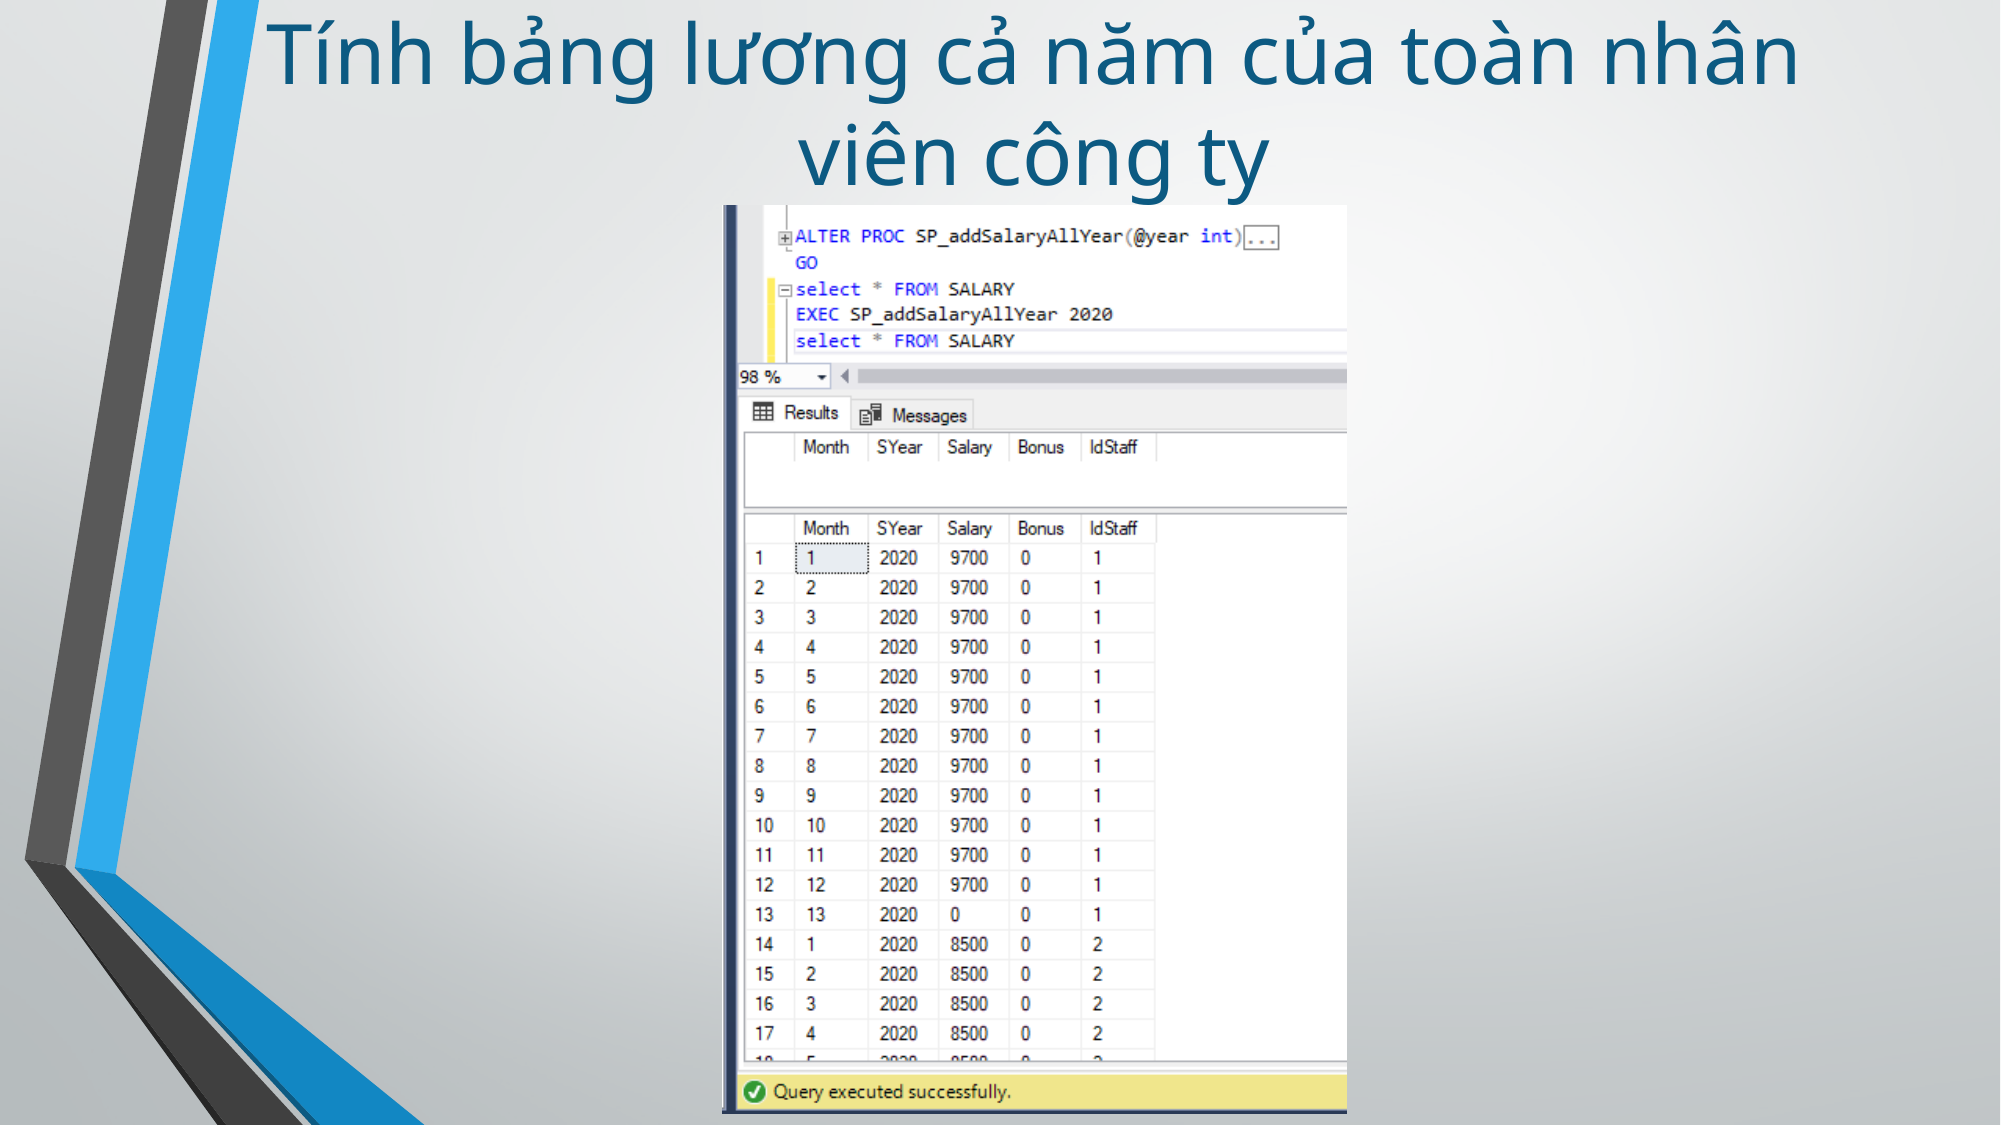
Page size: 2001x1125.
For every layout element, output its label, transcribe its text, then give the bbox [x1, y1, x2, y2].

title Tính bảng lương cả năm của toàn nhân viên công ty [212, 0, 1857, 221]
picture [722, 205, 1347, 1114]
